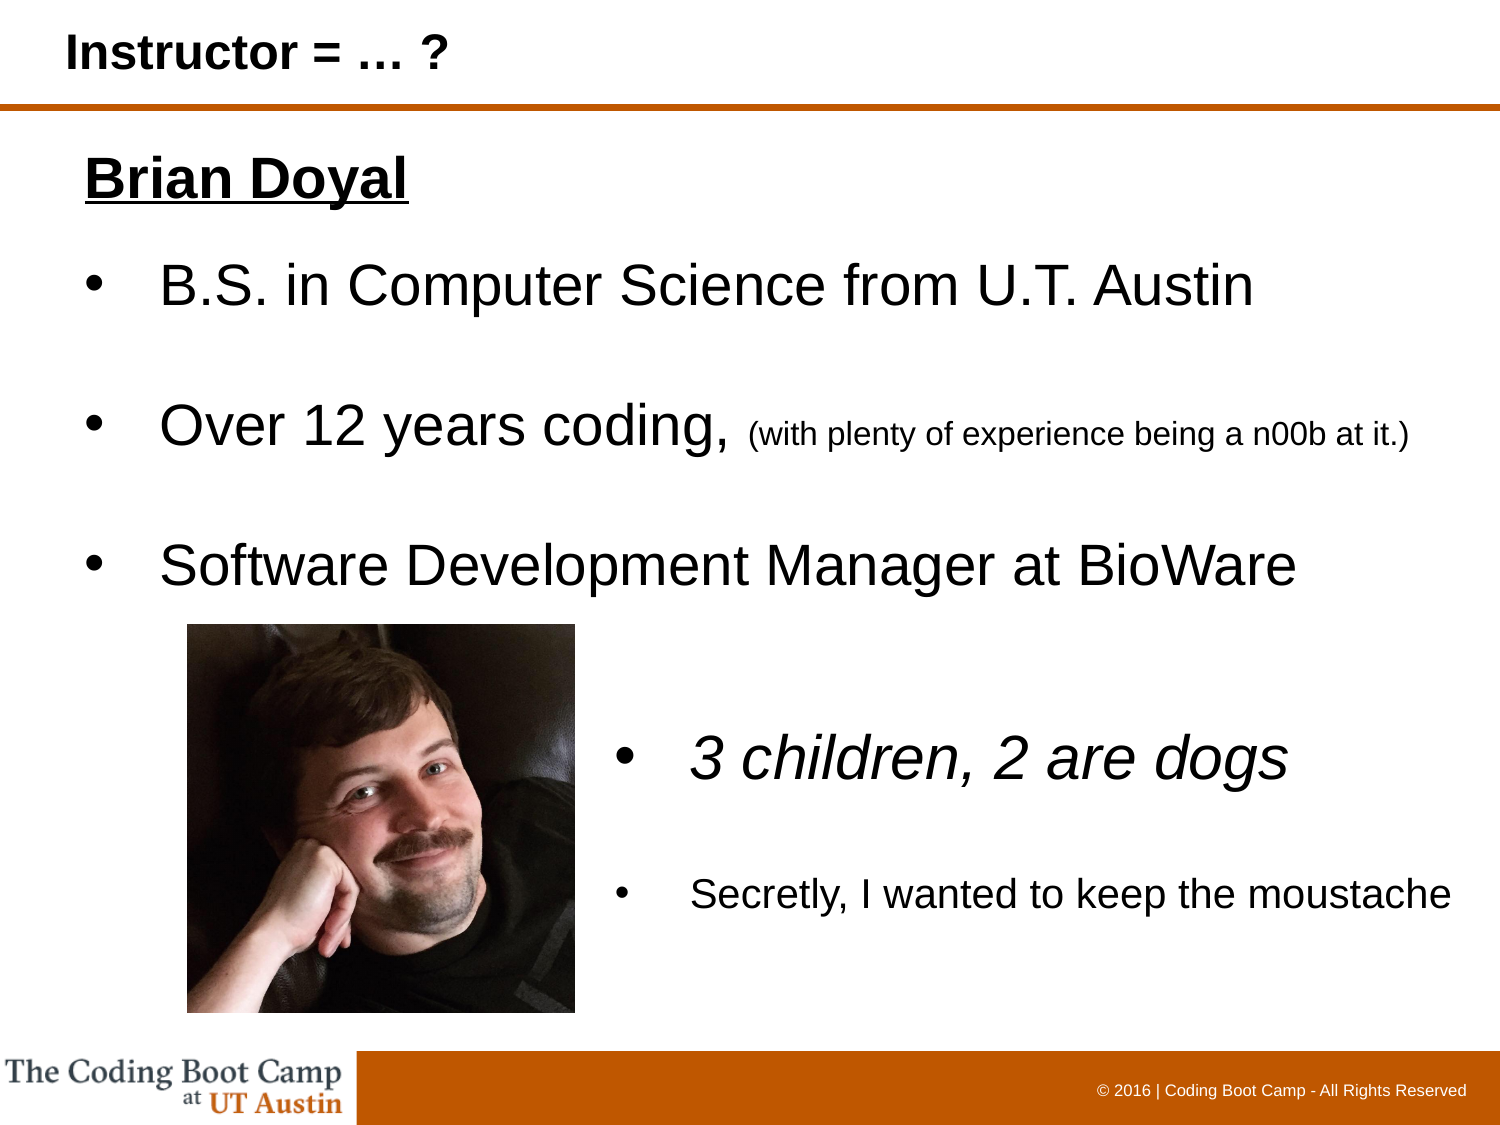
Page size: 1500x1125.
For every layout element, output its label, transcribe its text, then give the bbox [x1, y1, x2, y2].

picture [0, 1050, 357, 1125]
picture [187, 624, 575, 1013]
title Instructor = … ? [50, 0, 948, 108]
text_box Brian Doyal B.S. in Computer Science from U.T. Austin Over 12 years coding, (with plenty of experience being a n00b at it.) Software Development Manager at BioWare [32, 124, 1500, 1056]
text_box 3 children, 2 are dogs Secretly, I wanted to keep the moustache [575, 709, 1500, 925]
